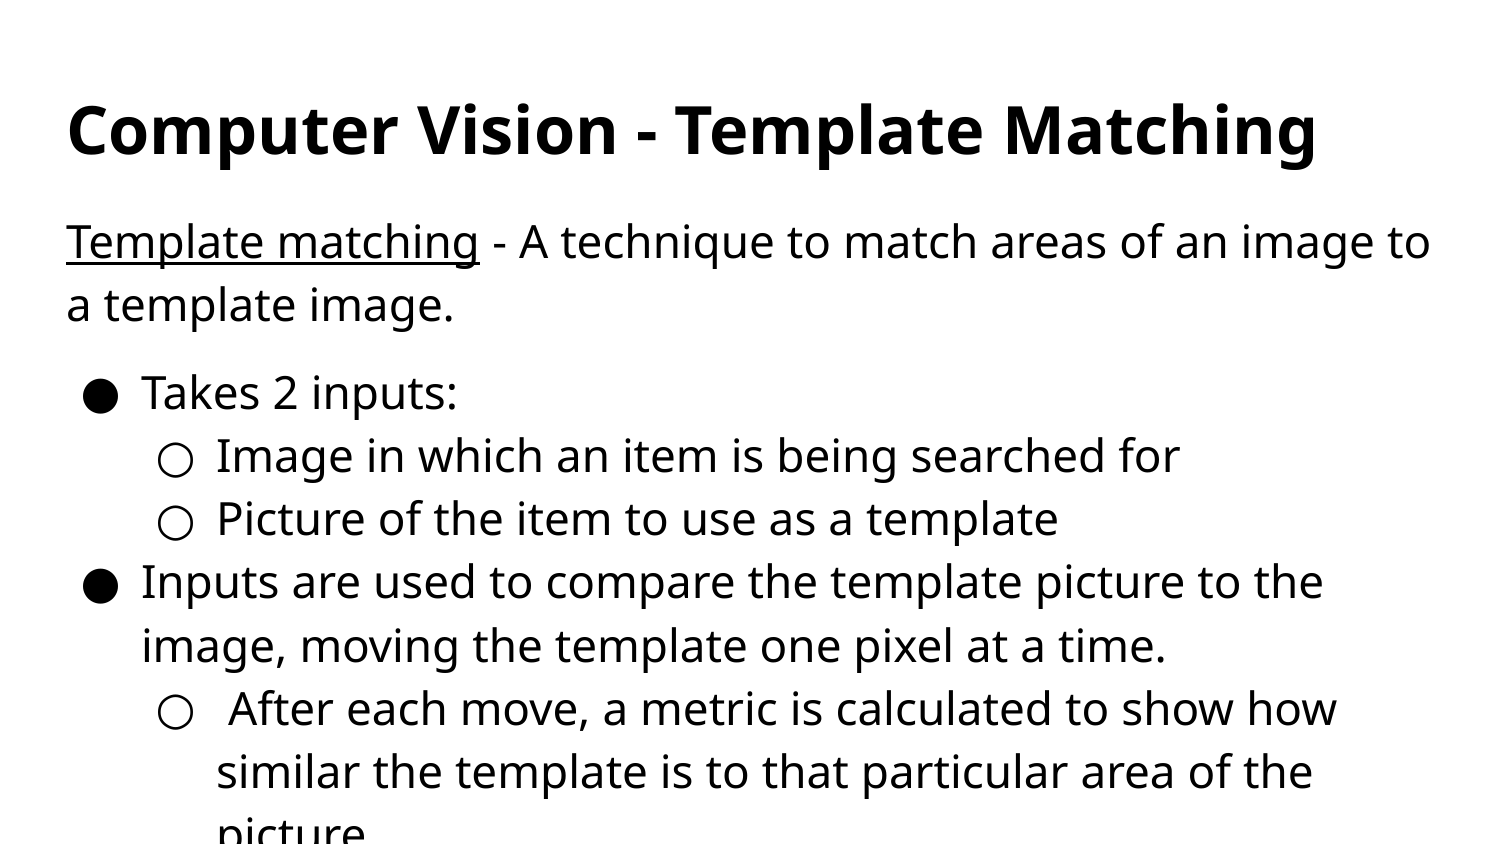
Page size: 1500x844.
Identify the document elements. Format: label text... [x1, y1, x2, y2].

list Template matching - A technique to match areas of an image to a template image. Takes 2 inputs: Image in which an item is being searched for Picture of the item to use as a template Inputs are used to compare the template picture to the image, moving the template one pixel at a time. After each move, a metric is calculated to show how similar the template is to that particular area of the picture. [51, 189, 1449, 830]
title Computer Vision - Template Matching [51, 72, 1449, 167]
